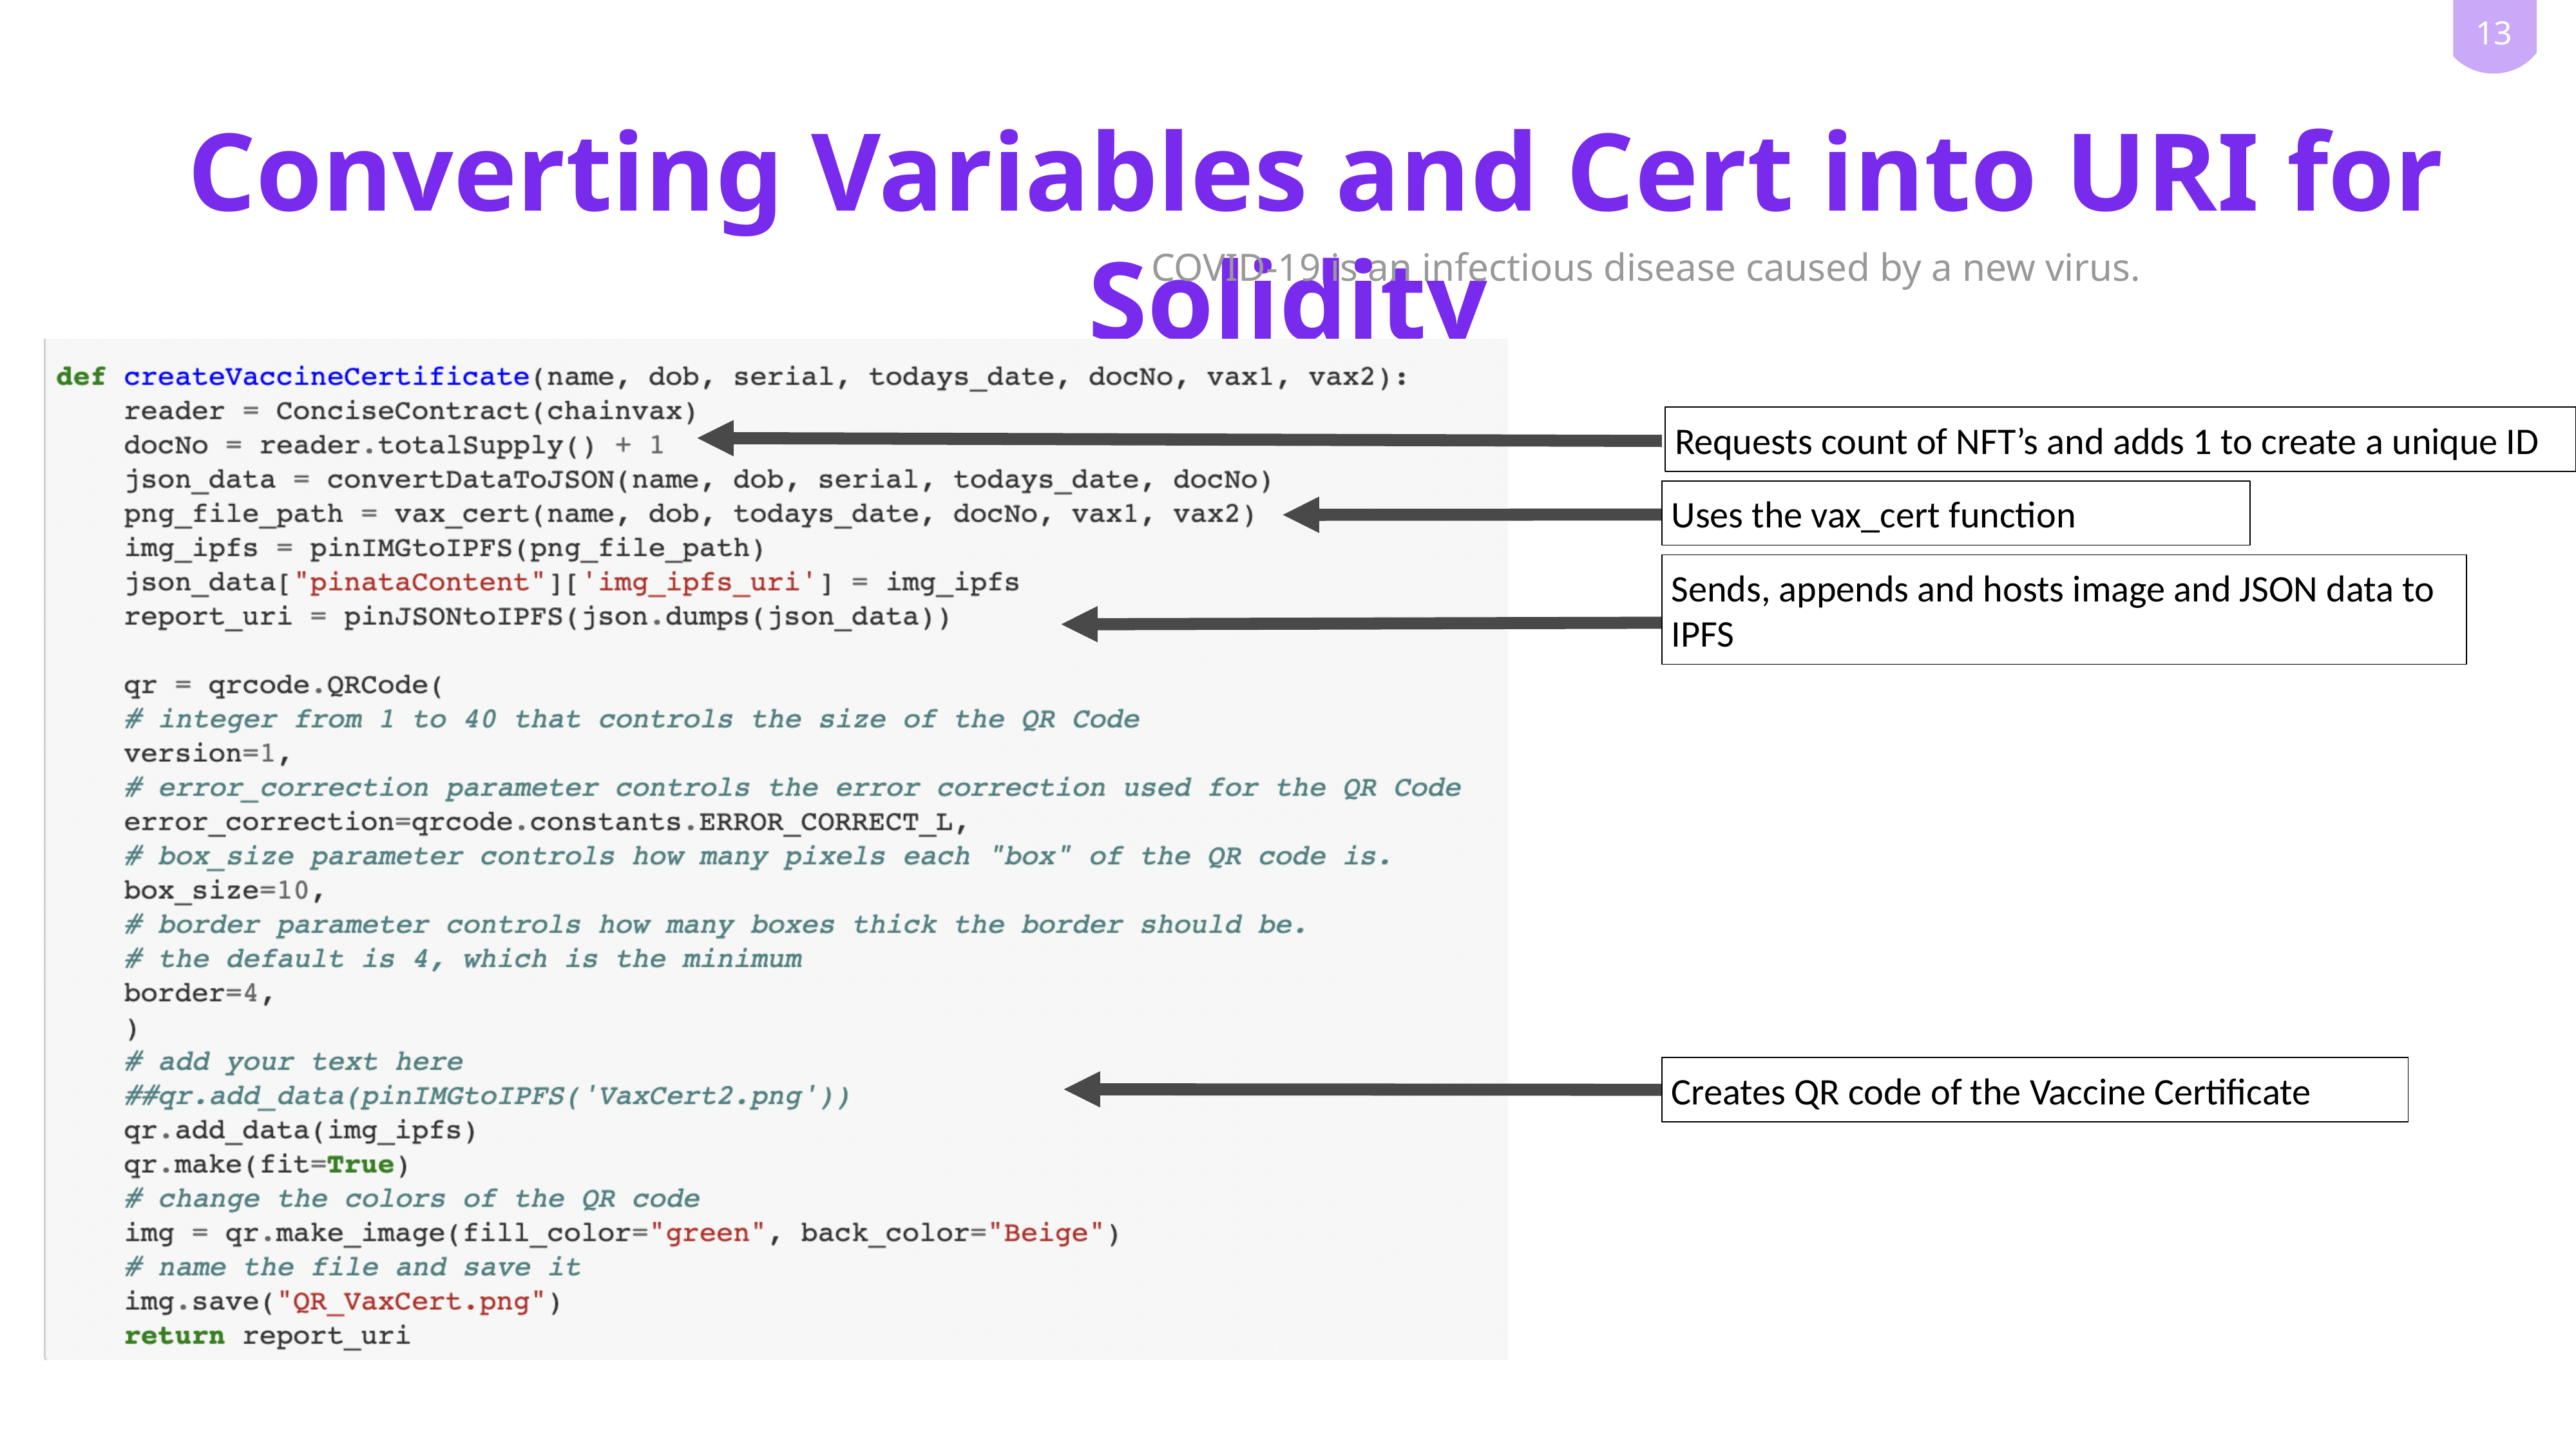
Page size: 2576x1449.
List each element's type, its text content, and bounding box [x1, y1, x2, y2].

text_box Requests count of NFT’s and adds 1 to create a unique ID [1665, 406, 2576, 471]
picture [44, 339, 1508, 1360]
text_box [697, 437, 1663, 441]
text_box Sends, appends and hosts image and JSON data to IPFS [1661, 554, 2467, 665]
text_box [1061, 622, 1662, 625]
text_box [118, 99, 2515, 294]
text_box Creates QR code of the Vaccine Certificate [1661, 1057, 2409, 1122]
text_box Uses the vax_cert function [1661, 480, 2251, 545]
